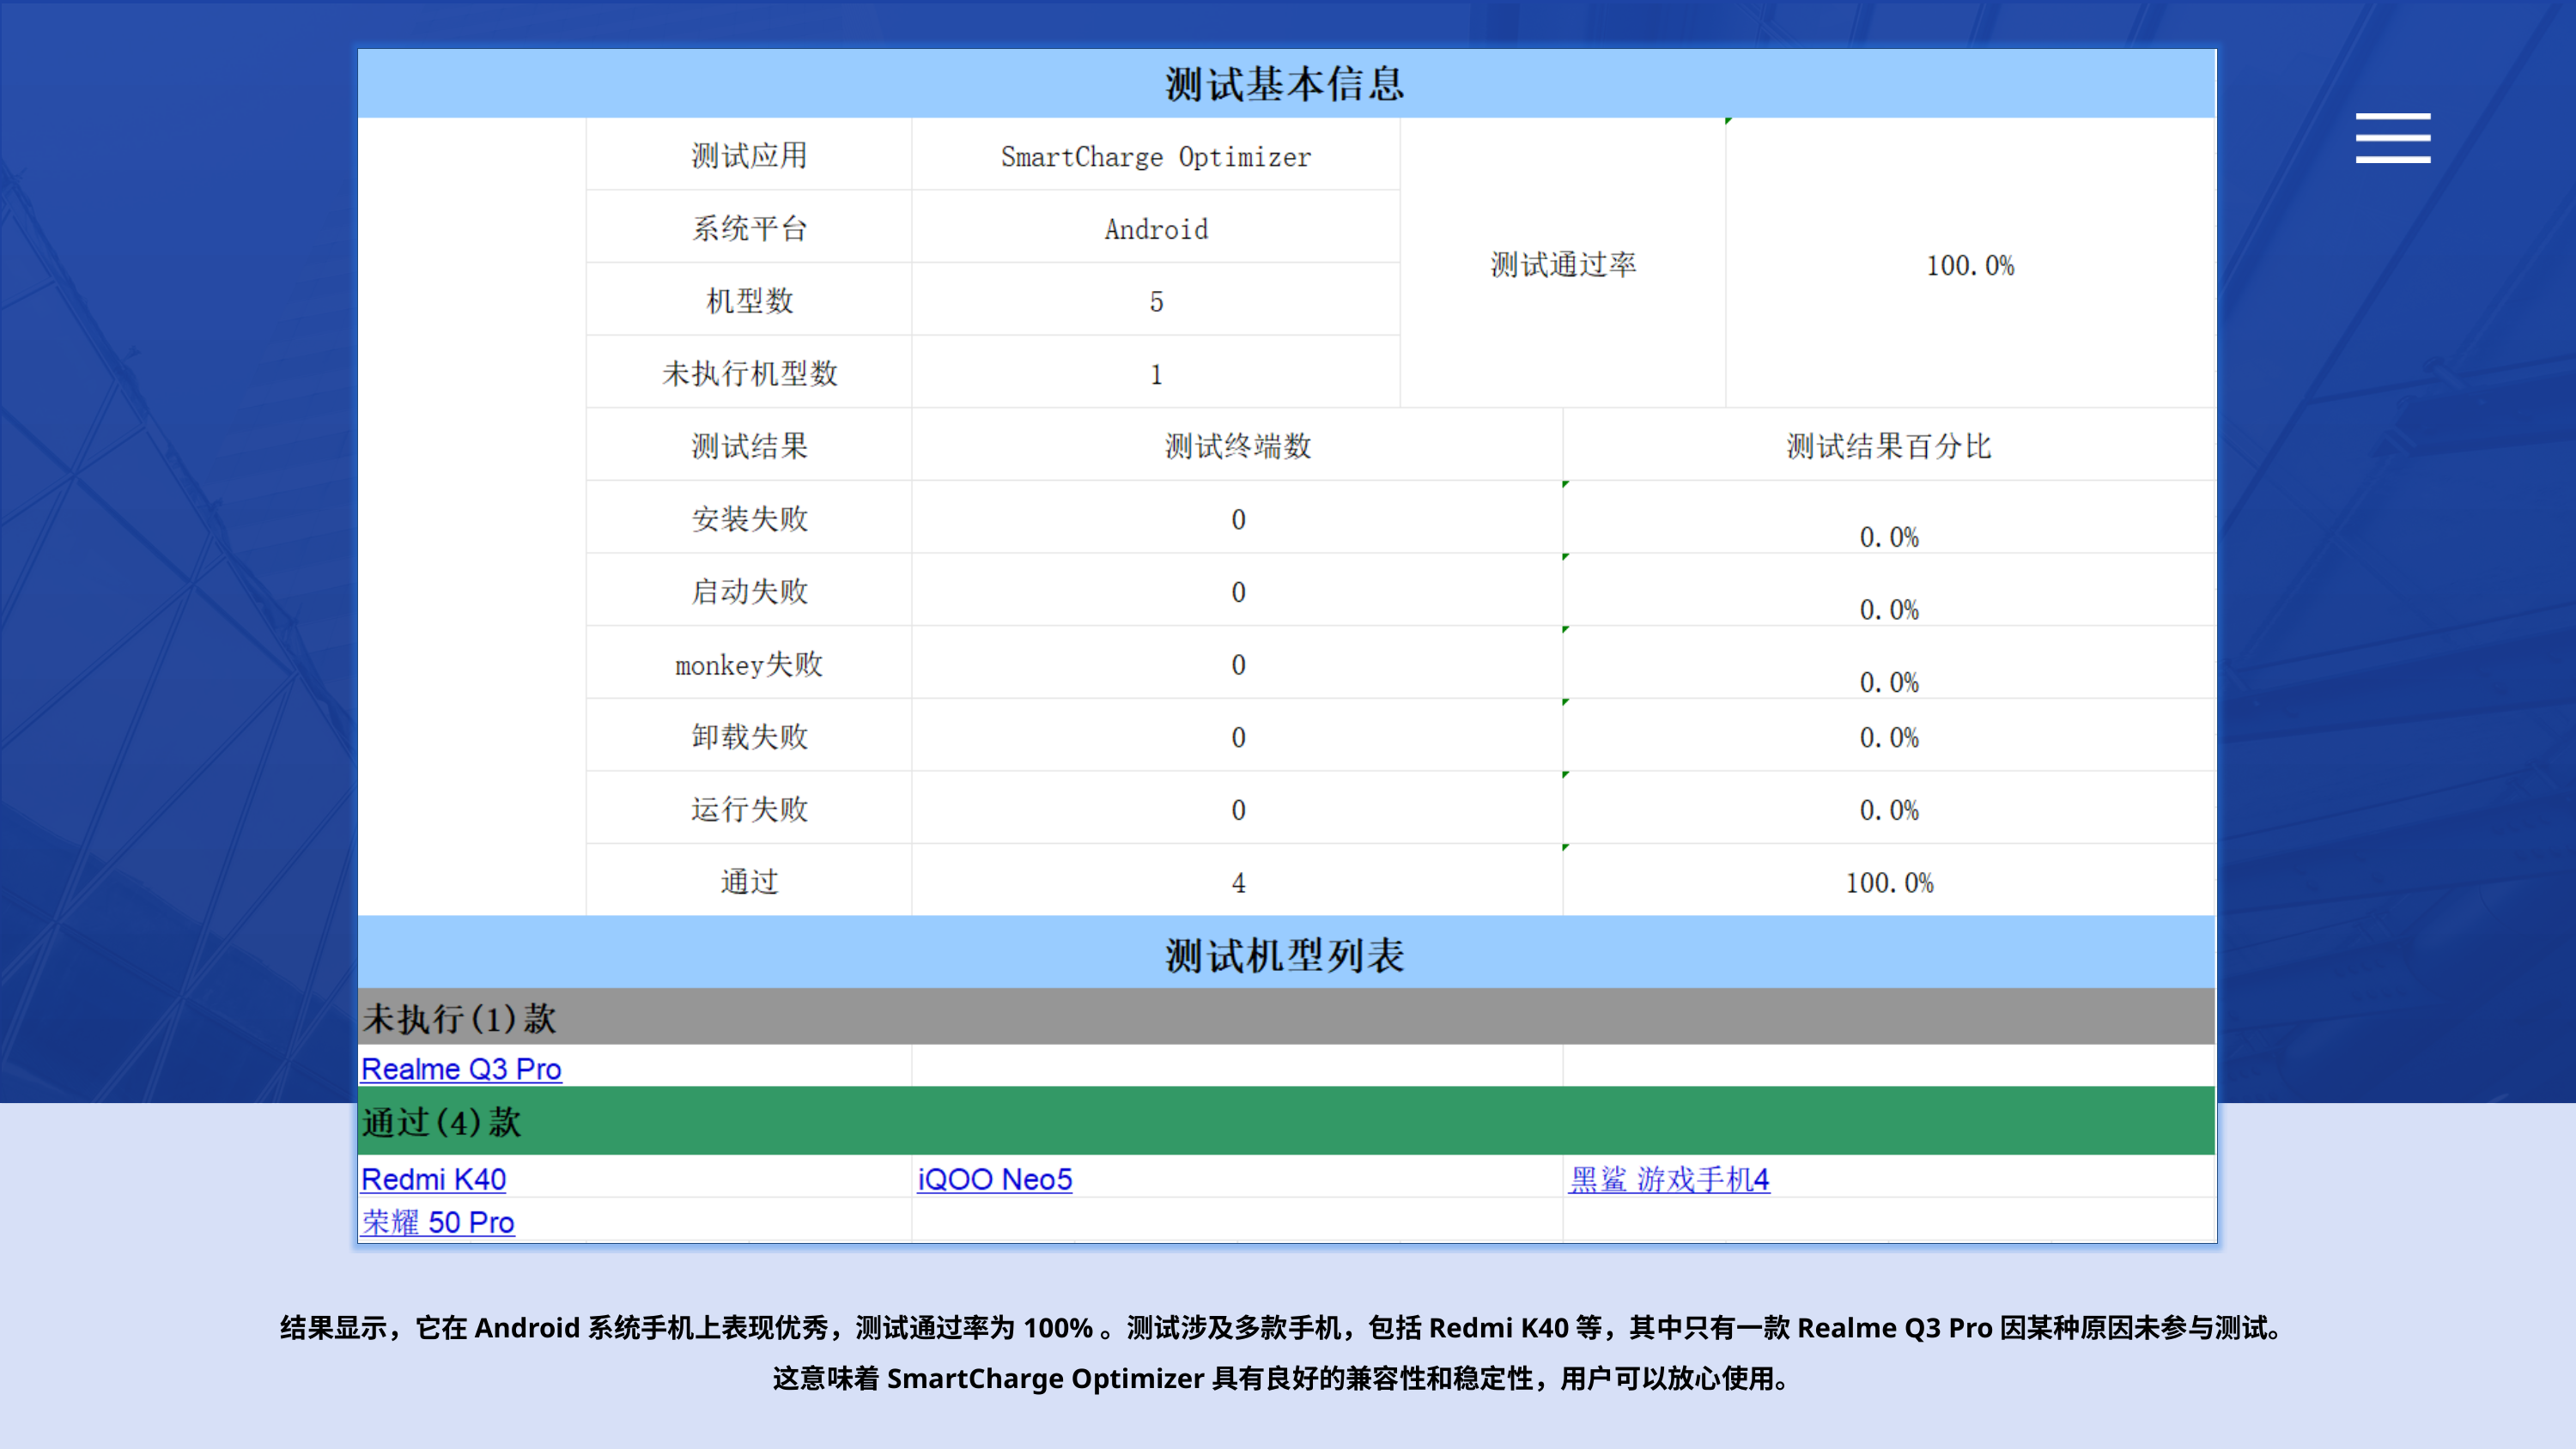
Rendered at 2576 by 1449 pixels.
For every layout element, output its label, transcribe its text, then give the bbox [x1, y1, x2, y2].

picture [357, 47, 2219, 1244]
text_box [0, 0, 2576, 1104]
text_box 结果显示，它在Android系统手机上表现优秀，测试通过率为100%。测试涉及多款手机，包括Redmi K40等，其中只有一款Realme Q3 Pro因某种原因未参与测试。 这意味着SmartCharge Optimizer具有良好的兼容性和稳定性，用户可以放心使用。 [241, 1293, 2335, 1394]
